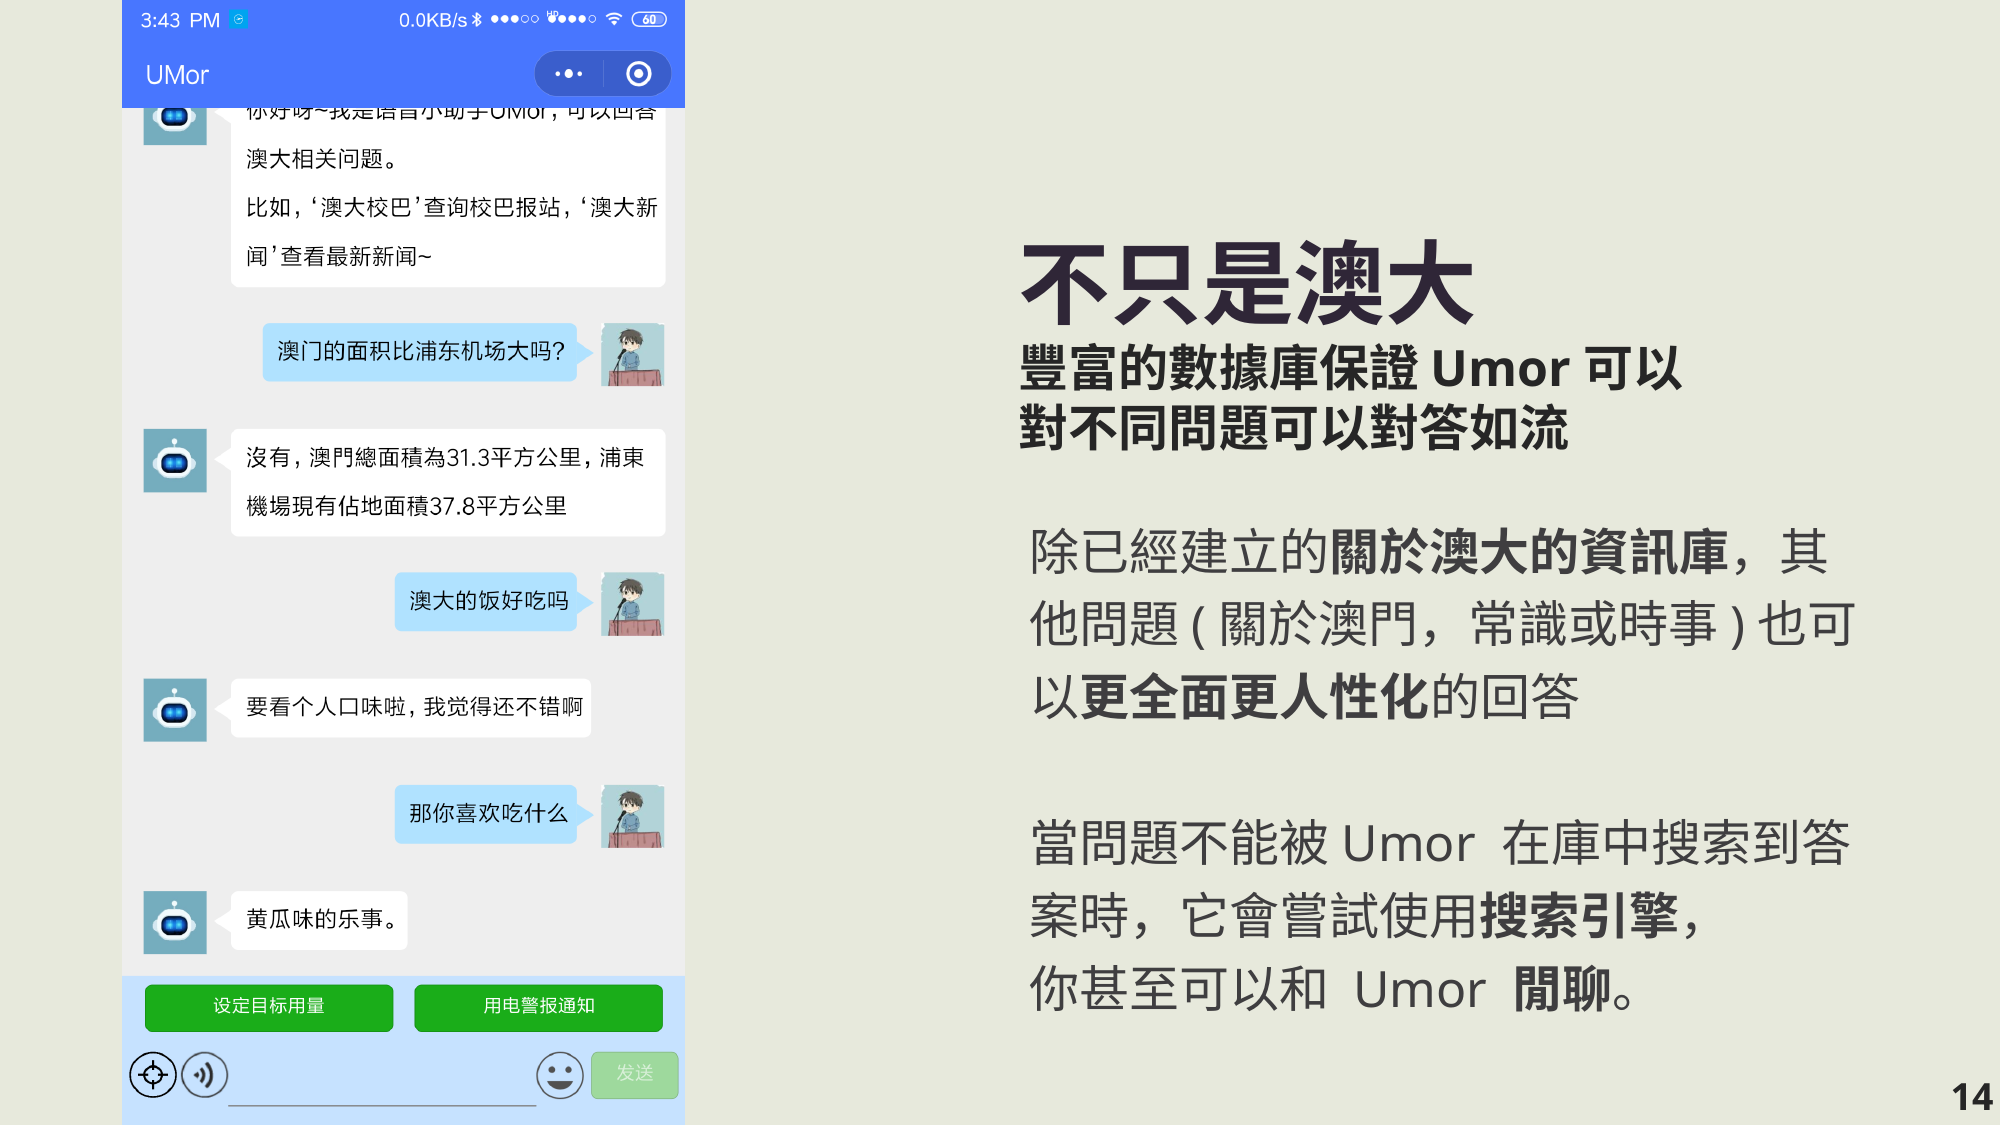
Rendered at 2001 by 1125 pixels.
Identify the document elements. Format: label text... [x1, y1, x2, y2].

text_box 不只是澳大 豐富的數據庫保證Umor可以 對不同問題可以對答如流 [1004, 163, 1699, 464]
picture [121, 0, 685, 1125]
text_box 除已經建立的關於澳大的資訊庫，其他問題(關於澳門，常識或時事)也可以更全面更人性化的回答 當問題不能被Umor 在庫中搜索到答案時，它會嘗試使用搜索引擎， 你甚至可以和 Umor 閒聊。 [1015, 499, 1881, 1025]
text_box 14 [1935, 1065, 2000, 1125]
